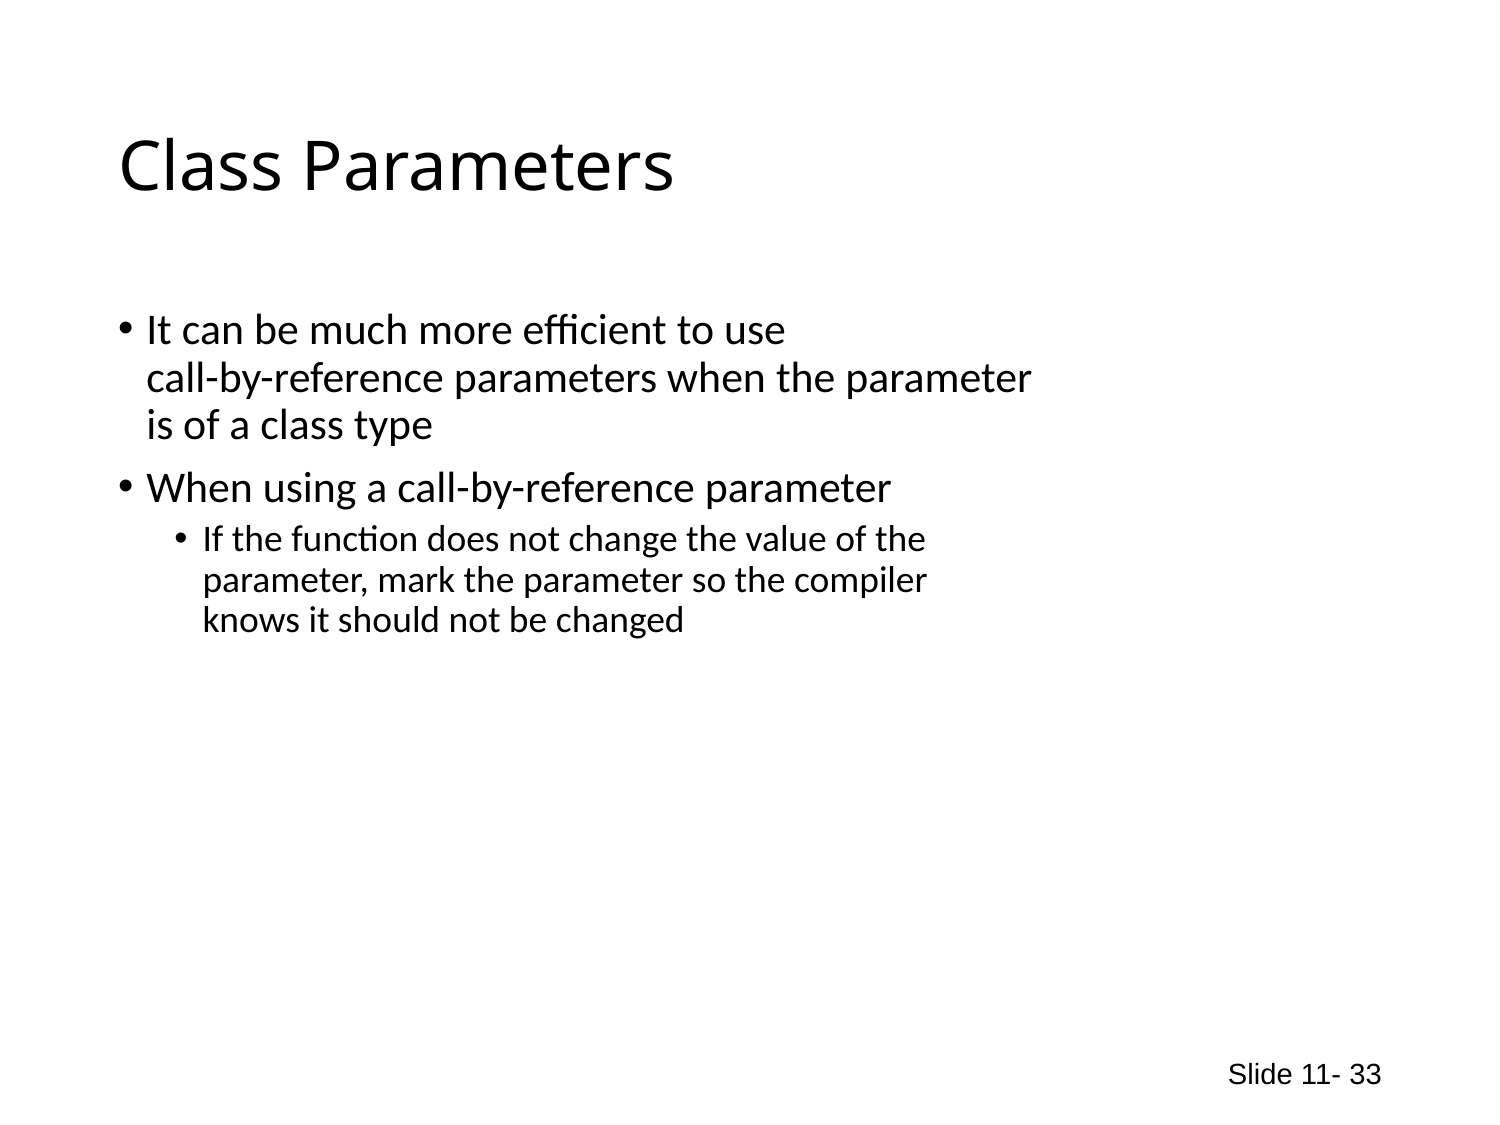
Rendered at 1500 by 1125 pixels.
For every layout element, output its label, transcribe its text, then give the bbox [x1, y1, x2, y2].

list It can be much more efficient to use call-by-reference parameters when the parameter is of a class type When using a call-by-reference parameter If the function does not change the value of the parameter, mark the parameter so the compiler knows it should not be changed [103, 299, 1397, 700]
title Class Parameters [103, 59, 1397, 278]
slide_number Slide 11- 33 [1059, 1042, 1397, 1103]
